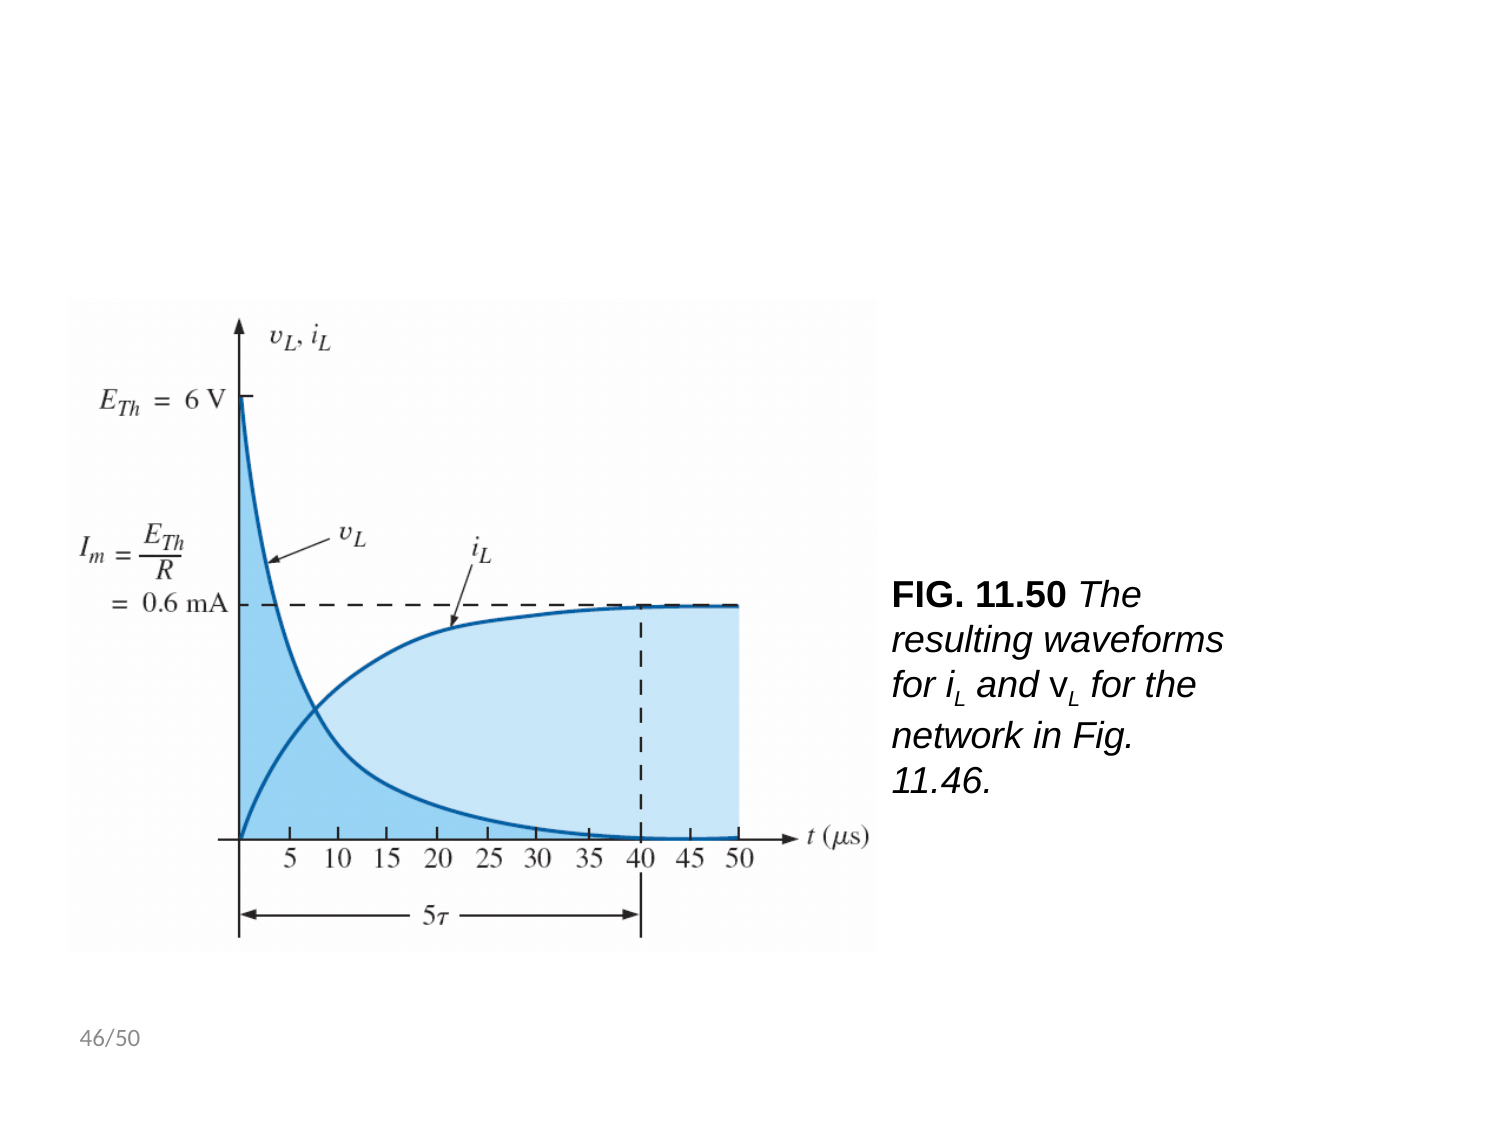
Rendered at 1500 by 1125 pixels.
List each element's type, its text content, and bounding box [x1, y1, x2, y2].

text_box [66, 298, 1248, 952]
slide_number 46/50 [64, 1006, 415, 1067]
